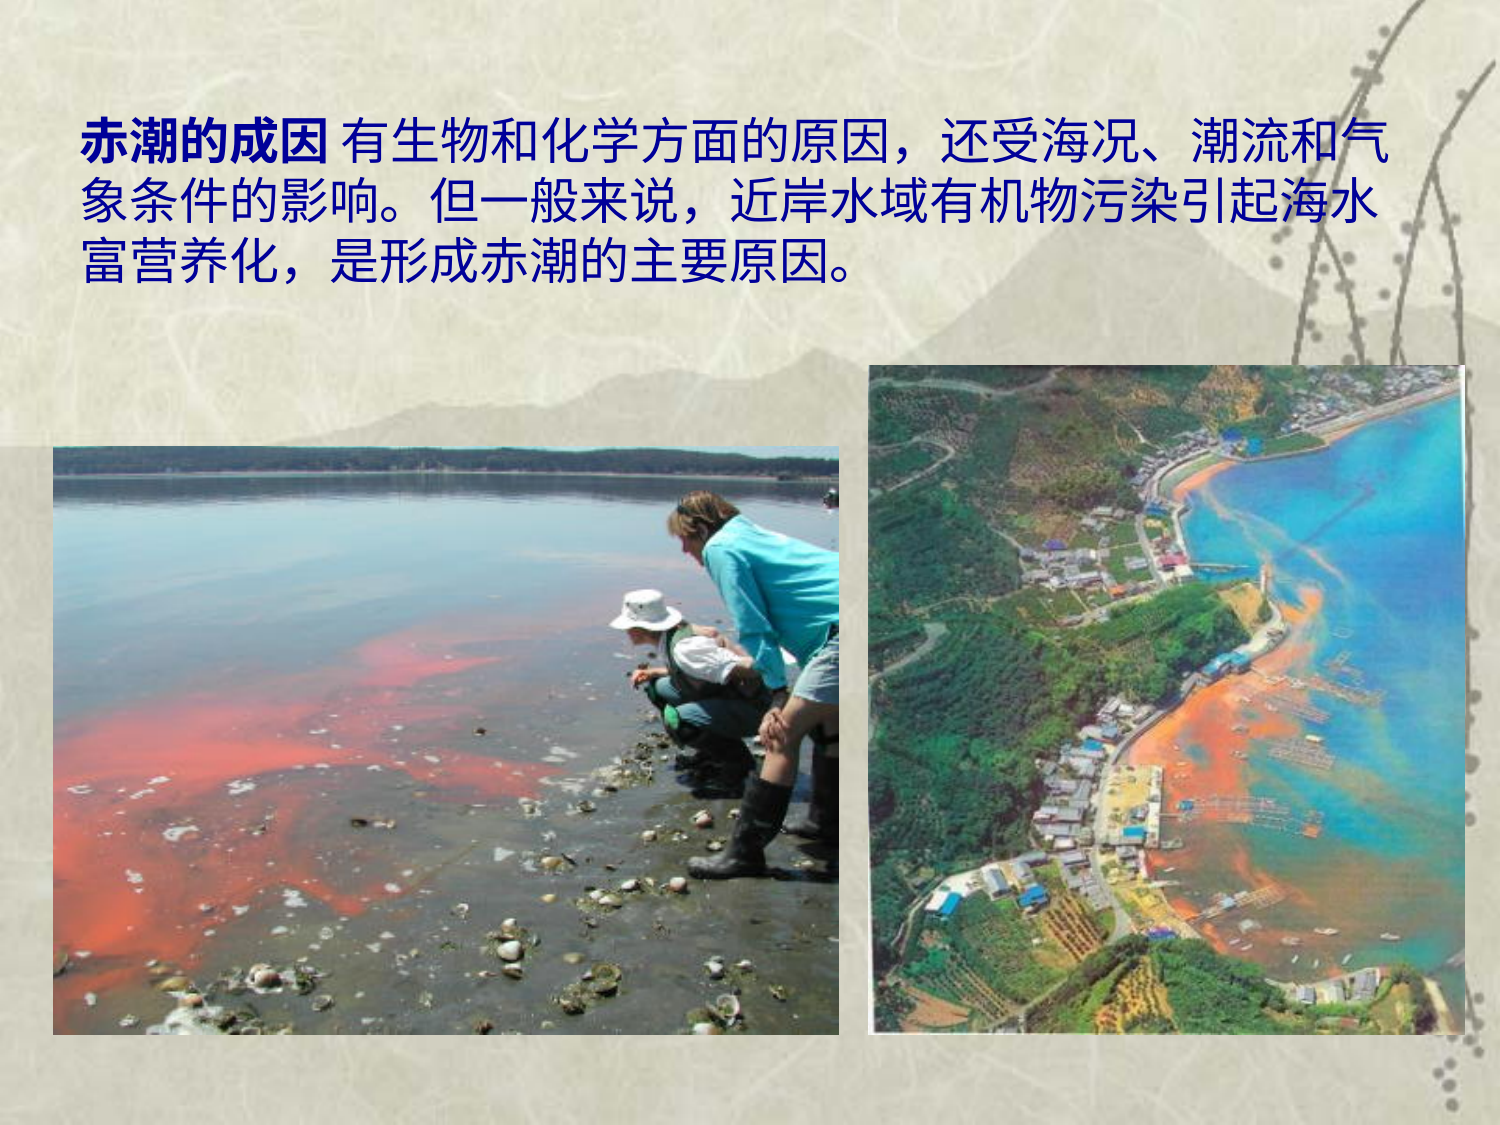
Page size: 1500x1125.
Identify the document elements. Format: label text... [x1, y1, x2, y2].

picture [0, 0, 1500, 1125]
text_box 赤潮的成因 有生物和化学方面的原因，还受海况、潮流和气象条件的影响。但一般来说，近岸水域有机物污染引起海水富营养化，是形成赤潮的主要原因。 [64, 101, 1412, 297]
